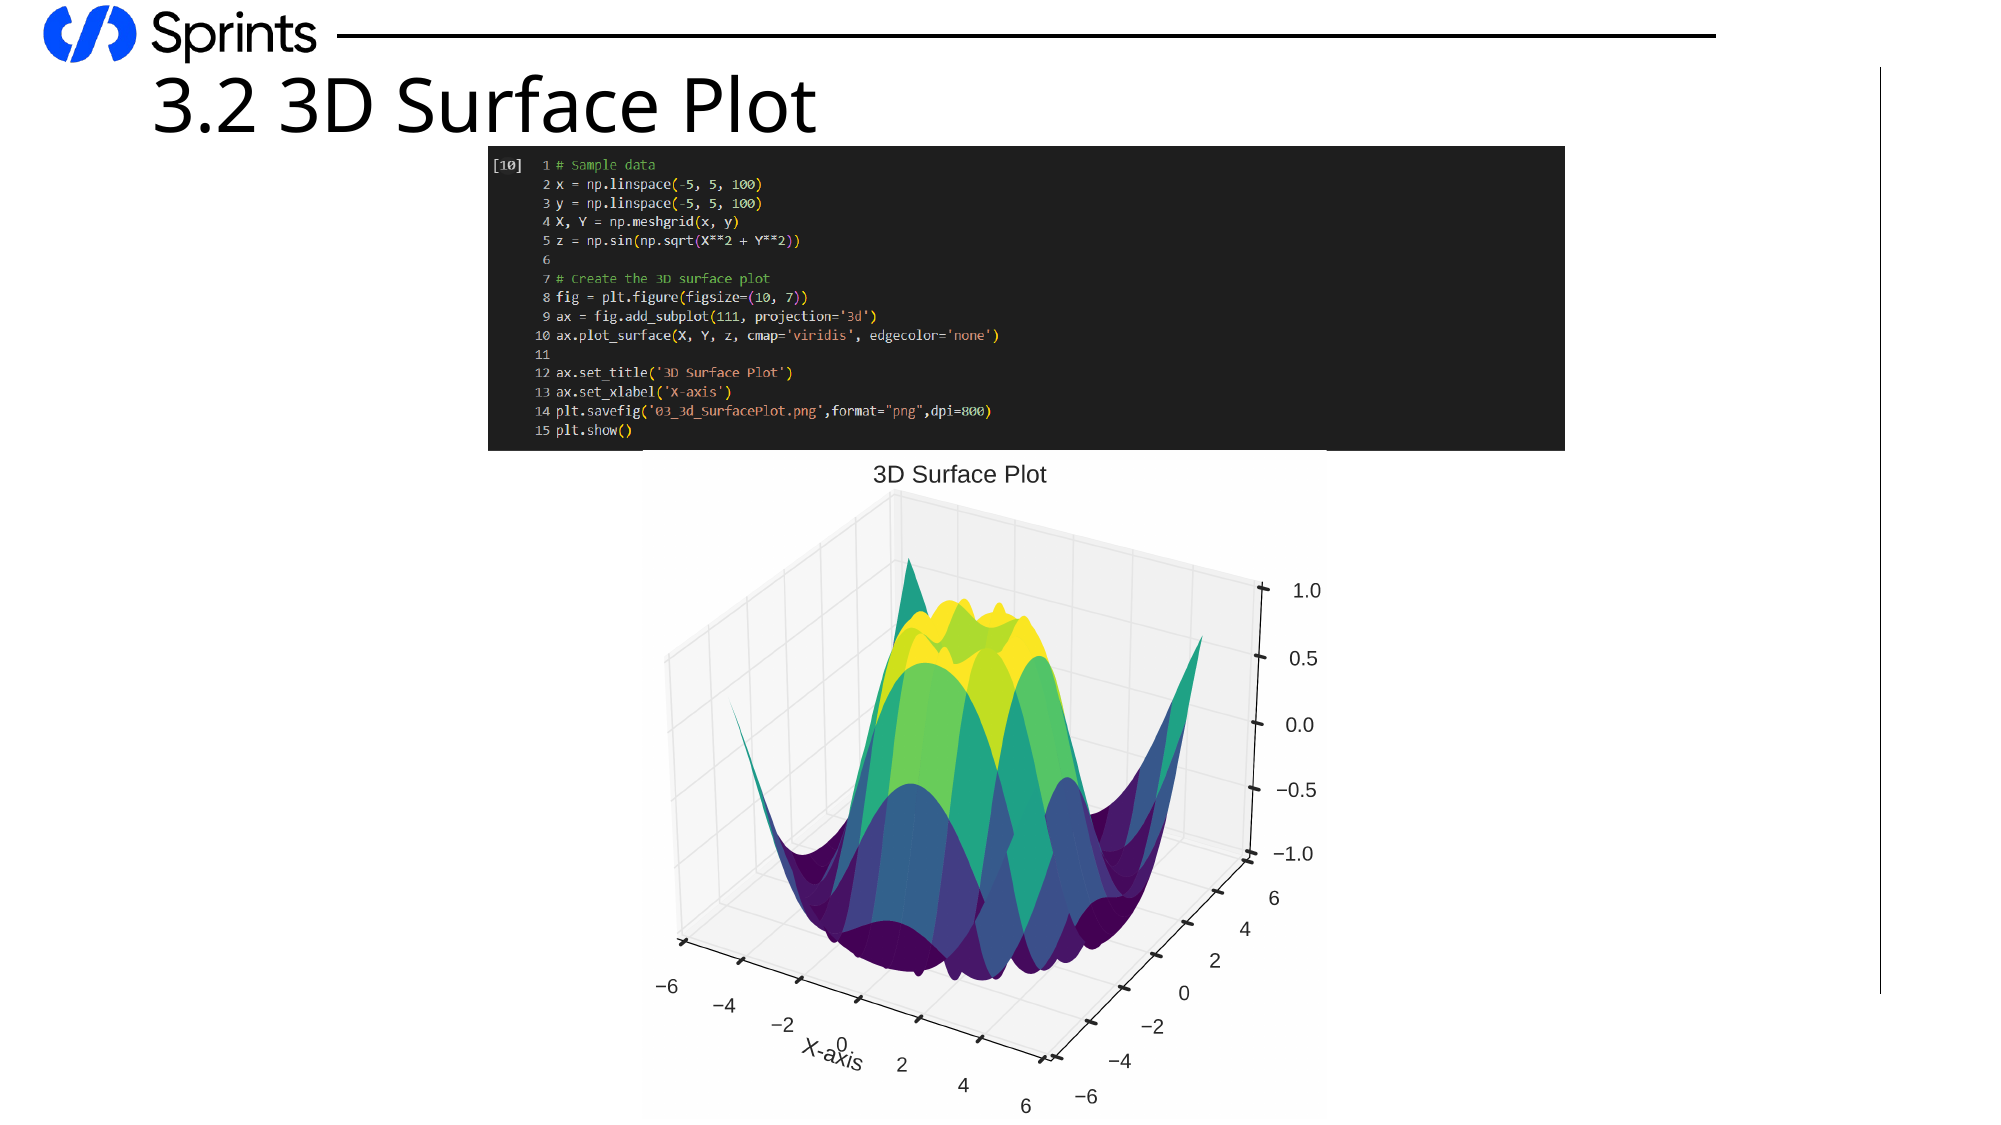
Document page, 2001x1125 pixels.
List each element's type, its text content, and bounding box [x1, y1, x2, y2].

picture [40, 2, 320, 67]
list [488, 146, 1565, 451]
picture [642, 450, 1327, 1119]
title 3.2 3D Surface Plot [137, 59, 1863, 157]
